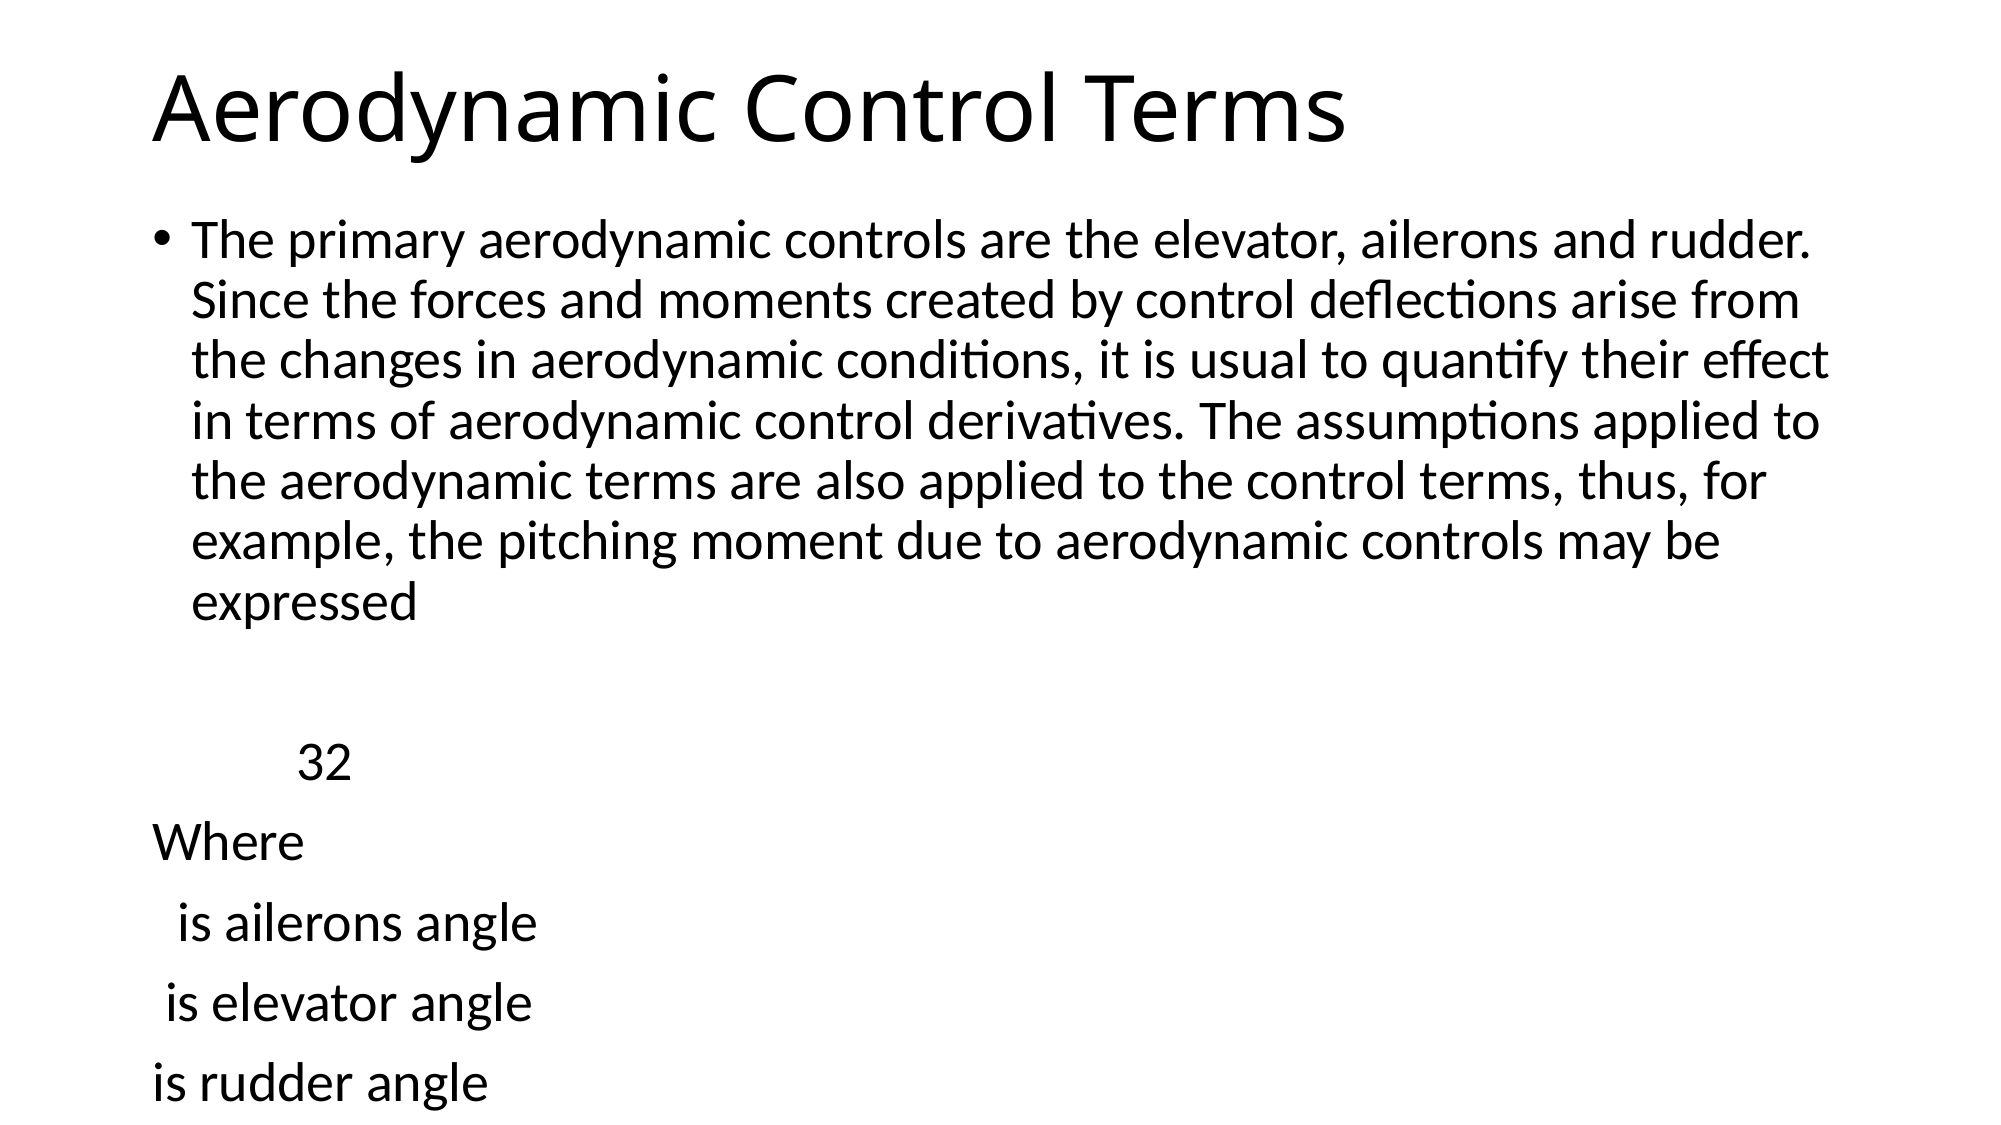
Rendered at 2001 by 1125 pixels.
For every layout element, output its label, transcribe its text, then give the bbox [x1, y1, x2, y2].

title Aerodynamic Control Terms [137, 3, 1863, 221]
